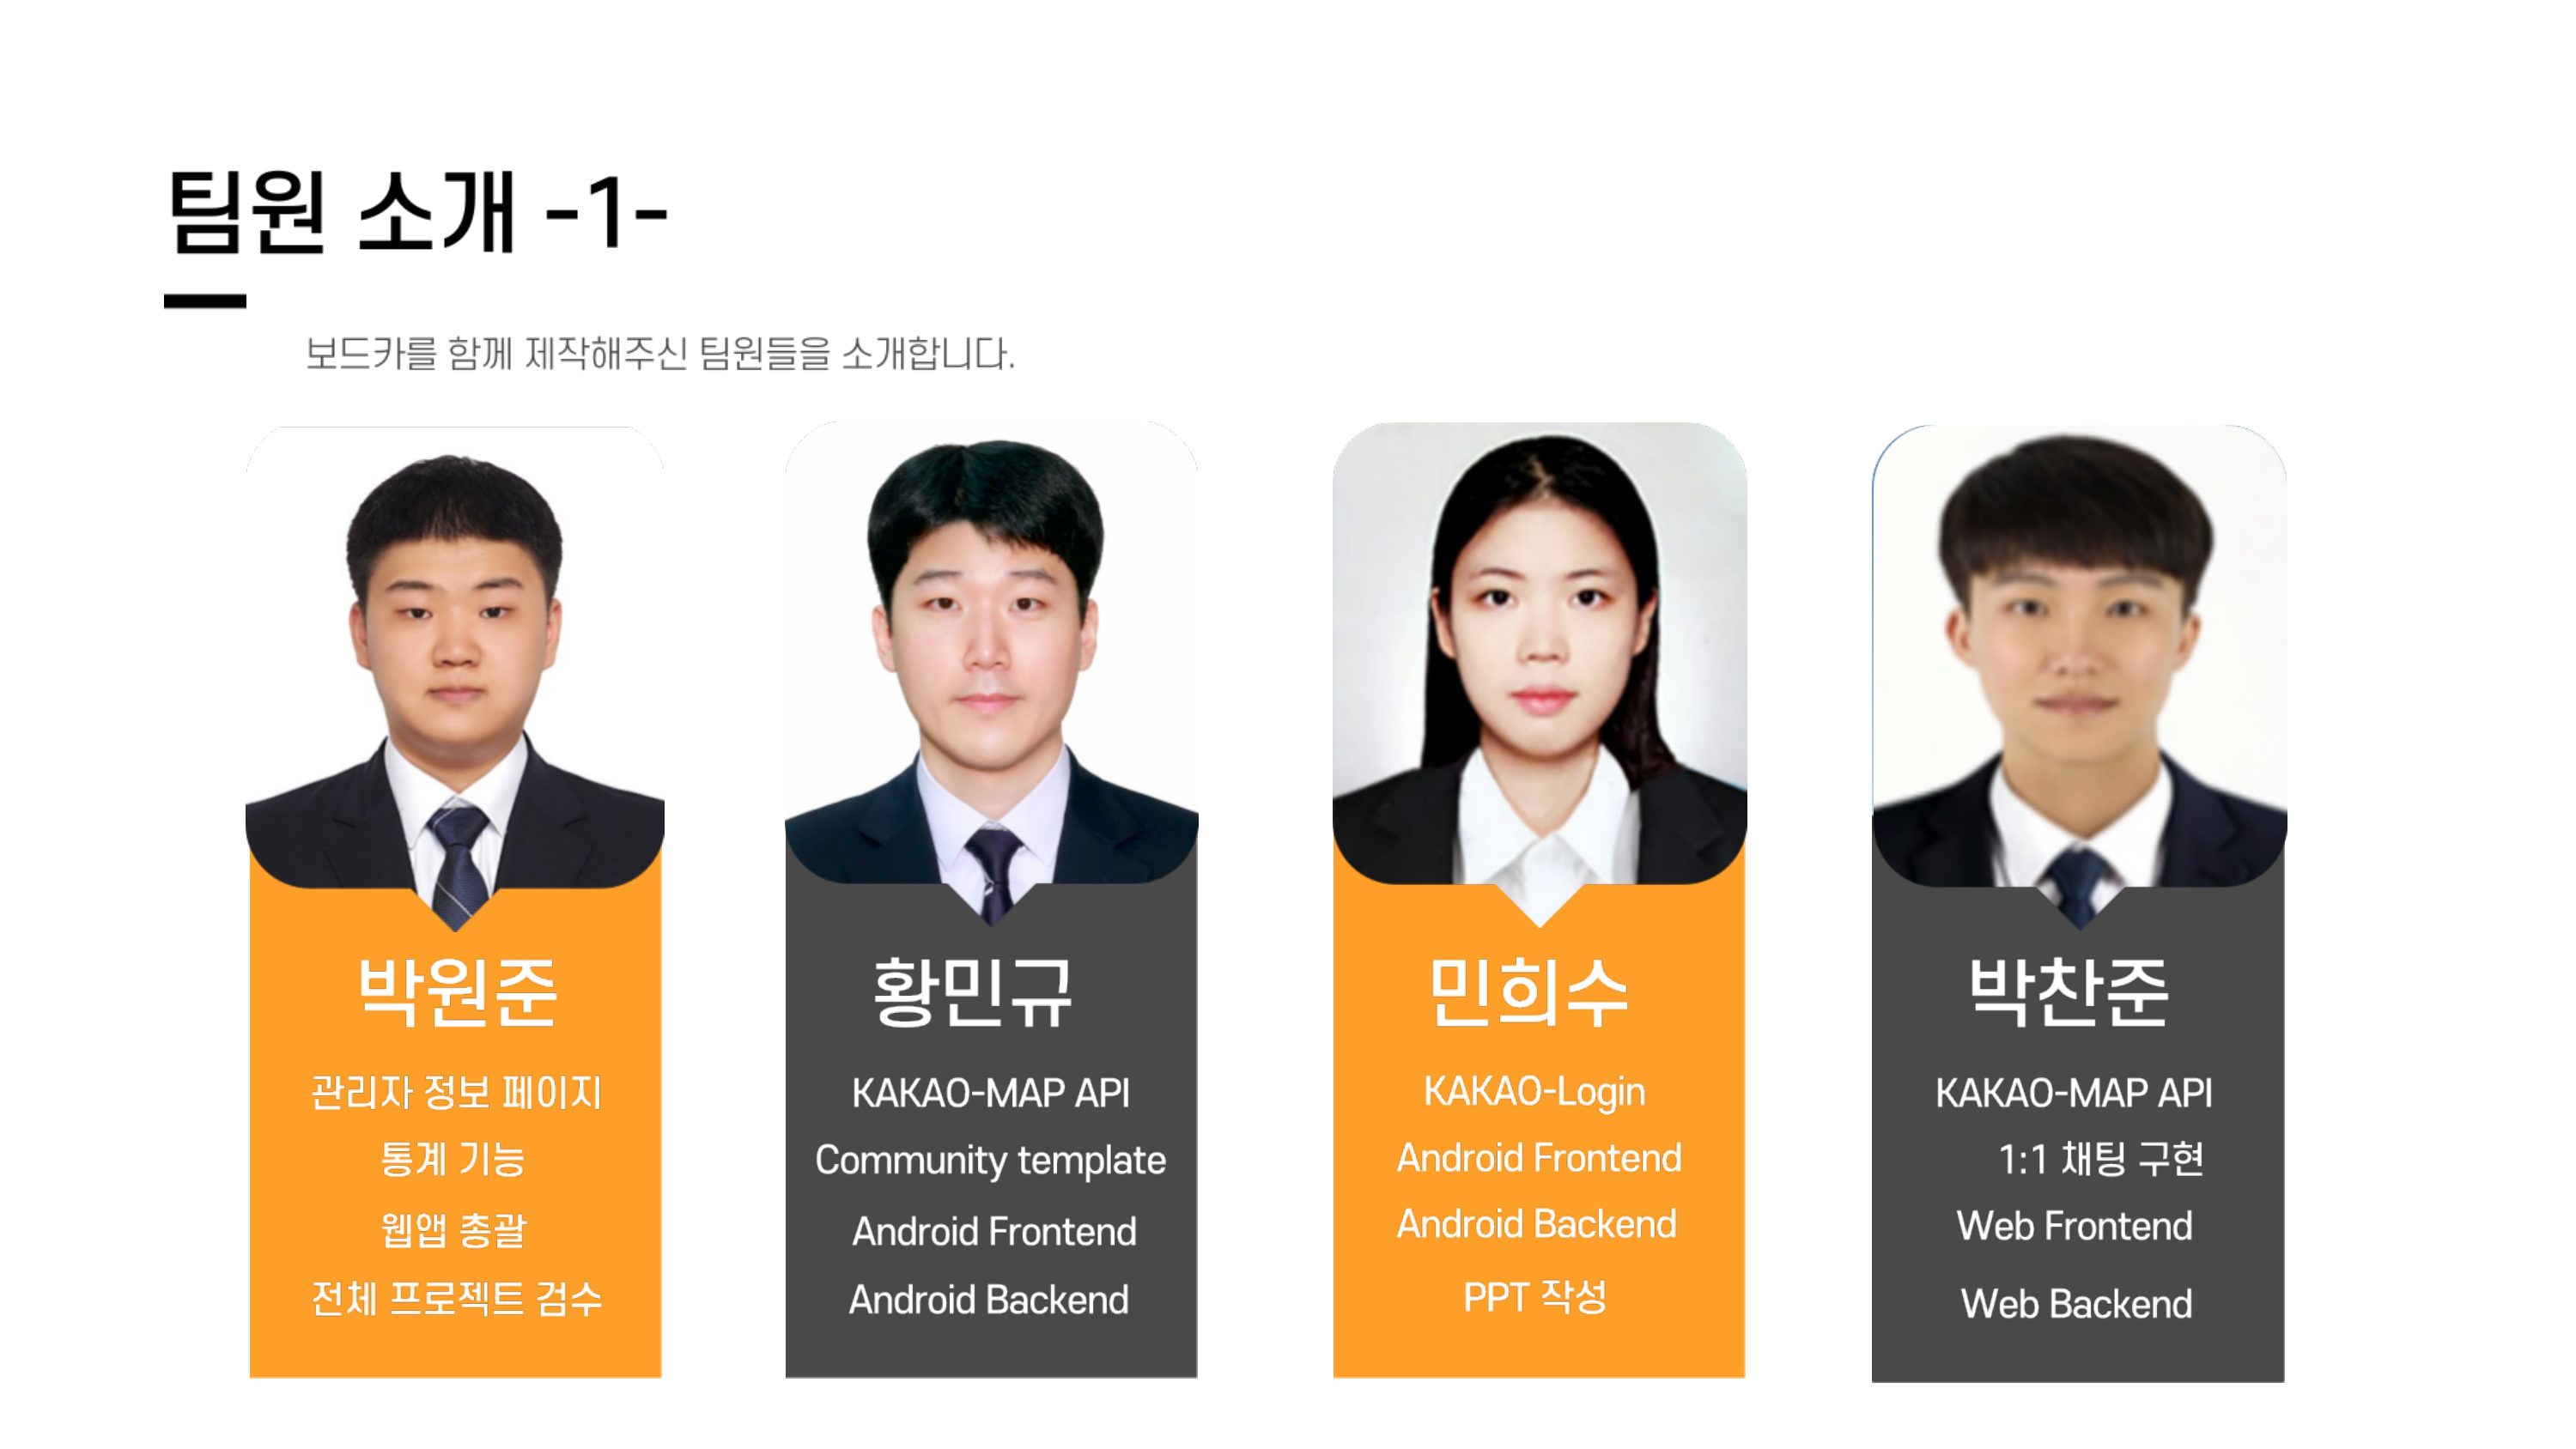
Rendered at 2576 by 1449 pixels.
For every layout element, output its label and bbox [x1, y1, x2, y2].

text_box [784, 421, 1199, 927]
text_box [1873, 425, 2287, 931]
picture [150, 135, 711, 295]
text_box [1333, 422, 1747, 929]
picture [305, 932, 620, 1194]
picture [1458, 1265, 1625, 1332]
text_box [250, 939, 662, 1379]
picture [1955, 1271, 2210, 1338]
text_box [786, 933, 1198, 1379]
text_box [1334, 935, 1747, 1379]
text_box [164, 274, 247, 330]
picture [374, 1199, 544, 1266]
picture [1391, 930, 1699, 1258]
picture [305, 1267, 620, 1334]
picture [300, 323, 1033, 387]
text_box [1873, 937, 2286, 1383]
picture [846, 1199, 1155, 1266]
text_box [246, 421, 665, 932]
picture [1930, 931, 2231, 1260]
picture [810, 930, 1184, 1194]
picture [843, 1267, 1146, 1334]
